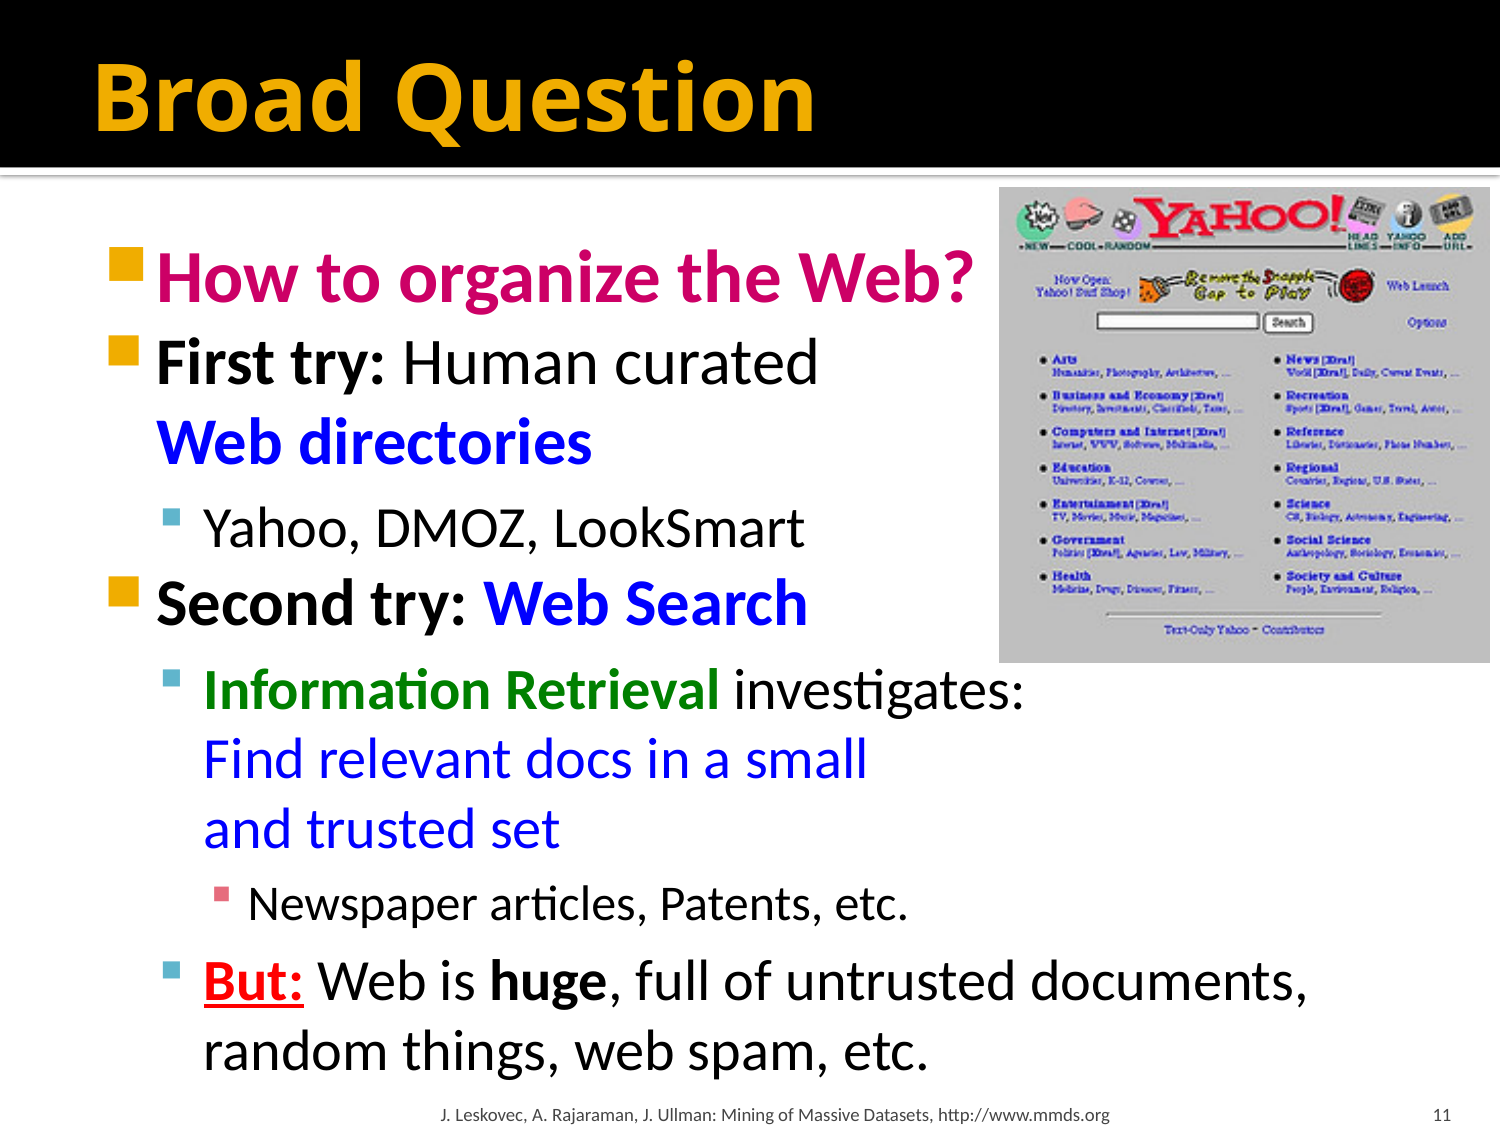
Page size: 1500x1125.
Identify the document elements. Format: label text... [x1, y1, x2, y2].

footer J. Leskovec, A. Rajaraman, J. Ullman: Mining of Massive Datasets, http://www.mmds.org [433, 1080, 1337, 1125]
picture [999, 187, 1490, 663]
slide_number 11 [1345, 1080, 1467, 1125]
list How to organize the Web? First try: Human curated Web directories Yahoo, DMOZ, LookSmart Second try: Web Search Information Retrieval investigates: Find relevant docs in a small and trusted set Newspaper articles, Patents, etc. But: Web is huge, full of untrusted documents, random things, web spam, etc. [75, 212, 1425, 1100]
title Broad Question [75, 12, 1500, 175]
